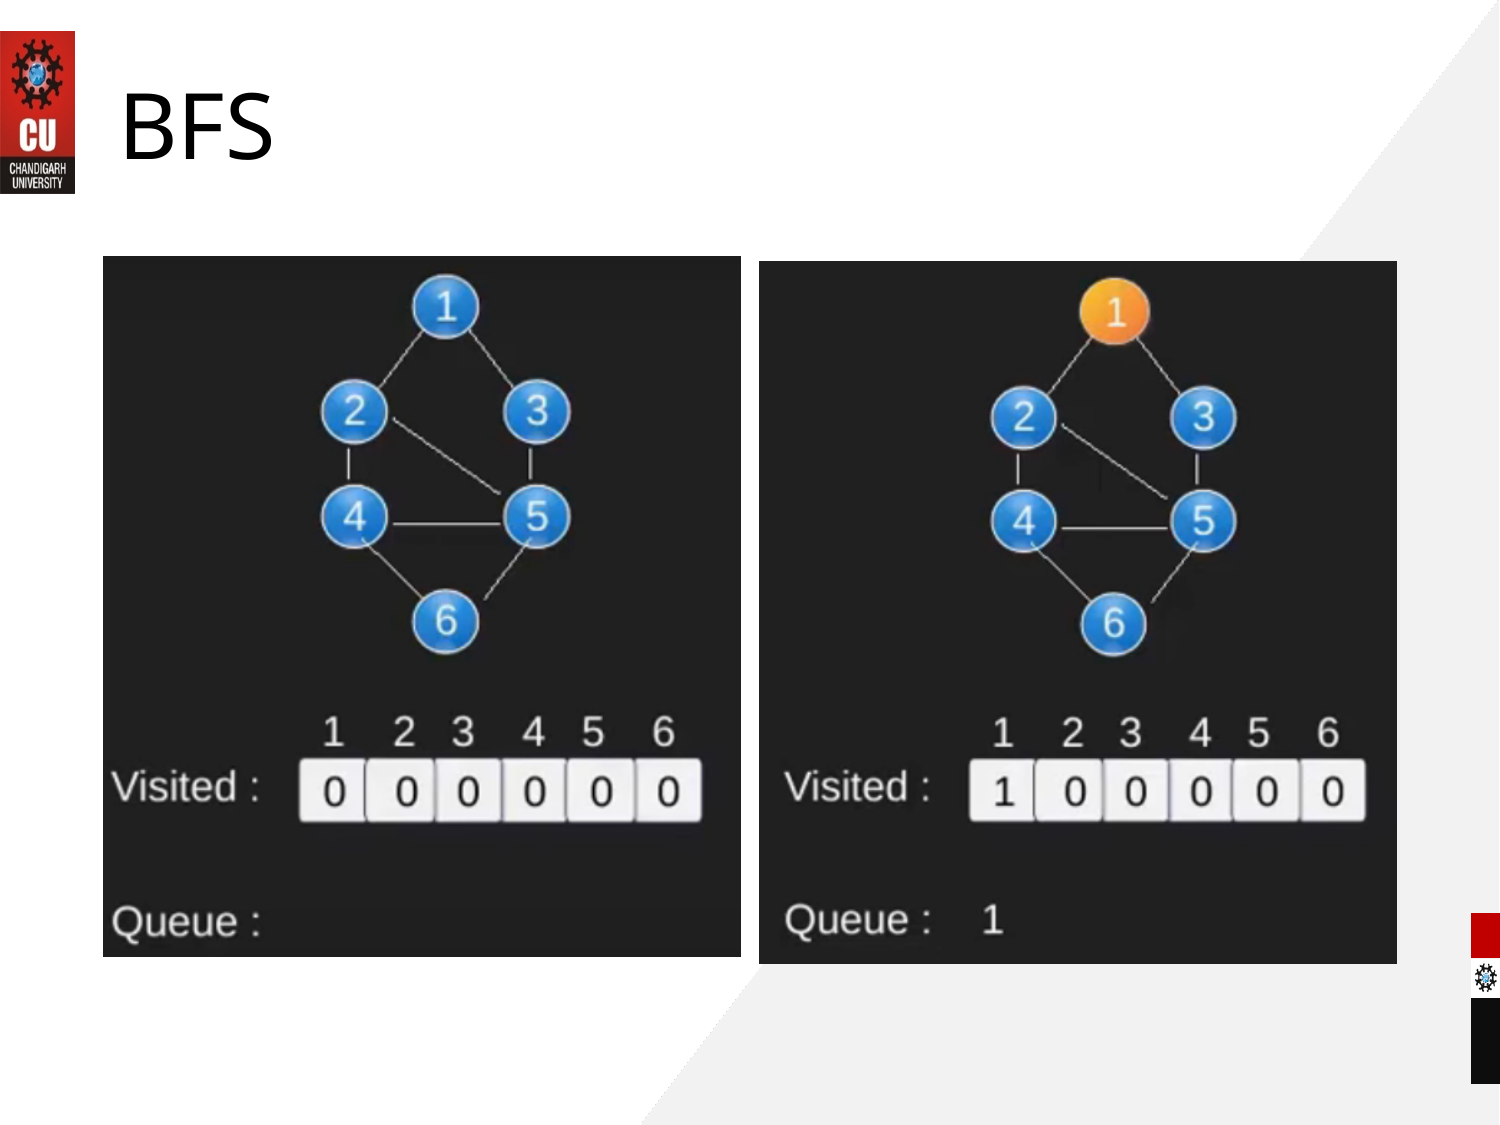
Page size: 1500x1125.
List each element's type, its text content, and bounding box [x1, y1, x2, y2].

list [759, 261, 1397, 965]
title BFS [103, 59, 1397, 200]
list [103, 256, 741, 957]
picture [0, 0, 1500, 1125]
